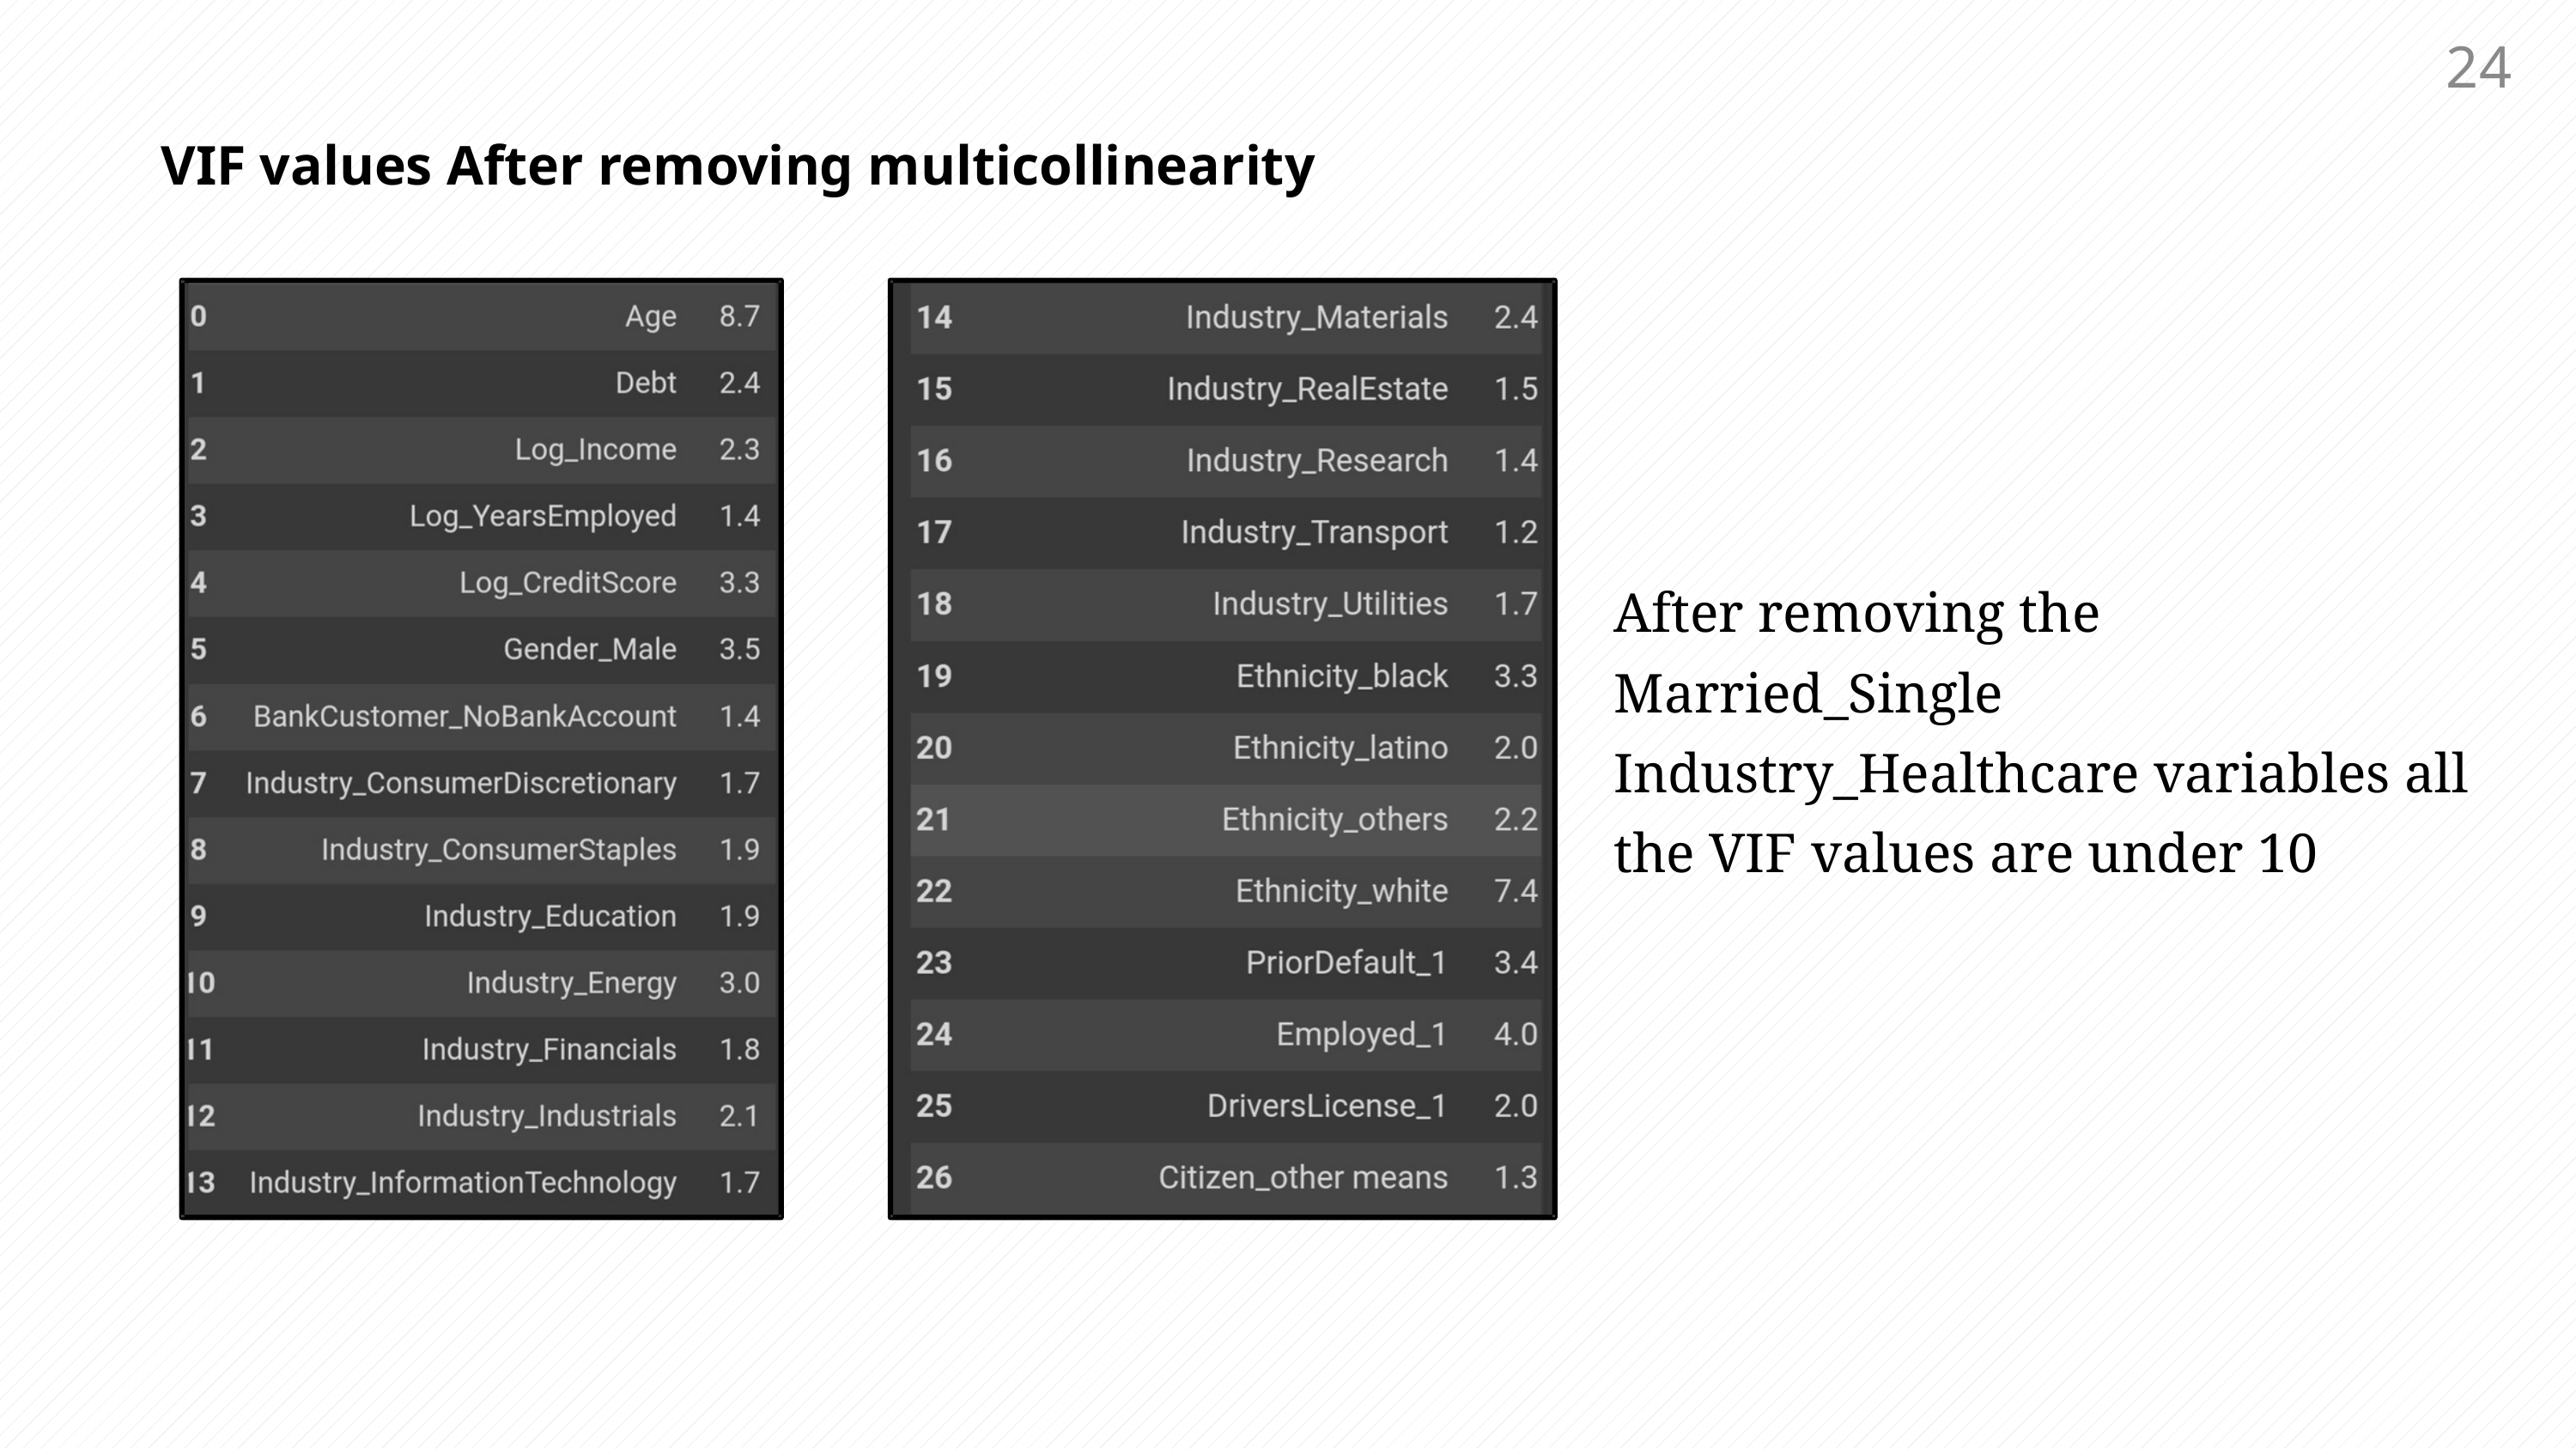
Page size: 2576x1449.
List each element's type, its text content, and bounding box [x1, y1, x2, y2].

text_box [887, 277, 1558, 1221]
text_box 24 [2444, 31, 2512, 100]
text_box VIF values After removing multicollinearity [161, 115, 2458, 196]
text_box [179, 277, 785, 1221]
text_box After removing the Married_Single Industry_Healthcare variables all the VIF values are under 10 [1564, 562, 2478, 964]
